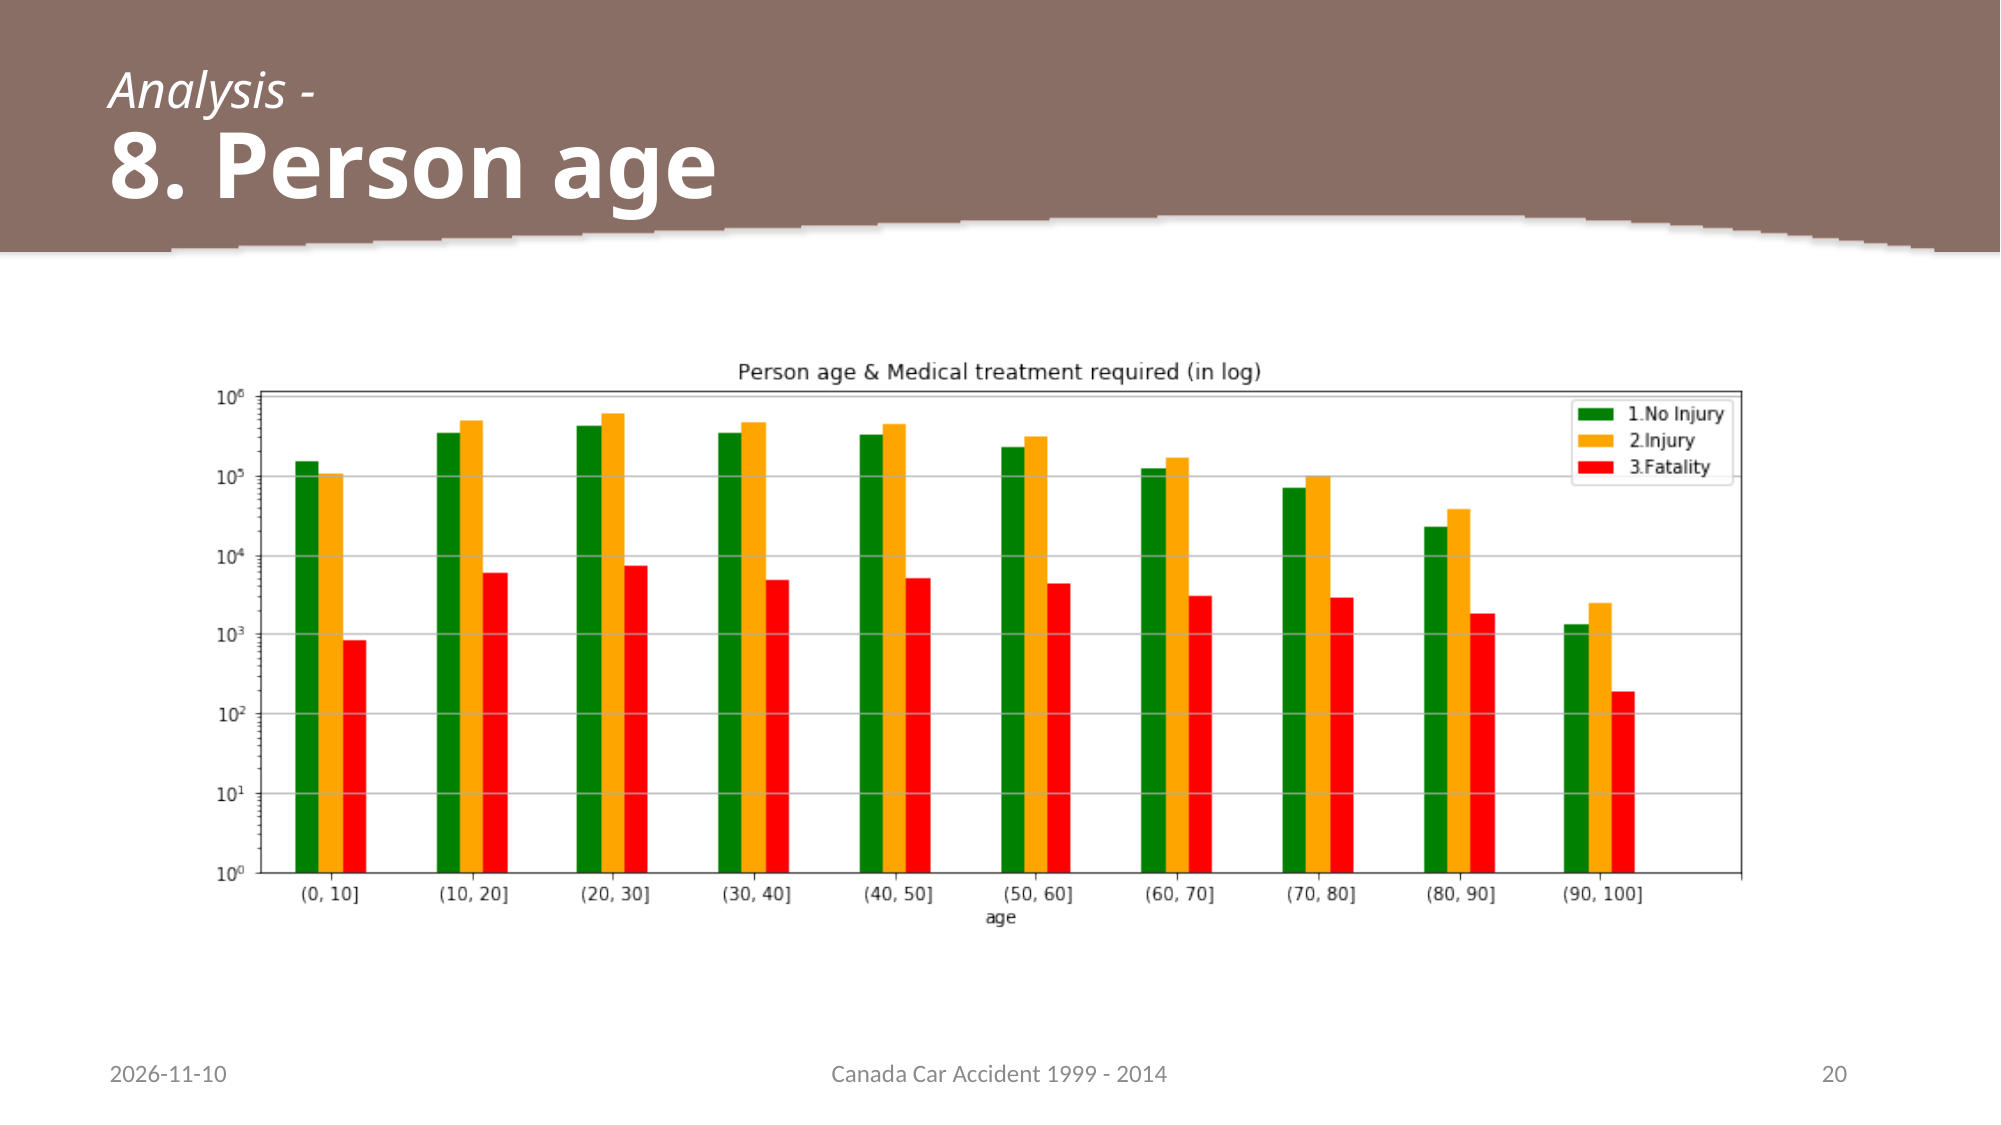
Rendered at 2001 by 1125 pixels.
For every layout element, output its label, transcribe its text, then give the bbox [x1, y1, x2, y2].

title Analysis - 8. Person age [94, 35, 1867, 248]
picture [201, 350, 1759, 940]
slide_number 20 [1412, 1042, 1863, 1103]
footer Canada Car Accident 1999 - 2014 [662, 1042, 1338, 1103]
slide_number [94, 1042, 558, 1103]
